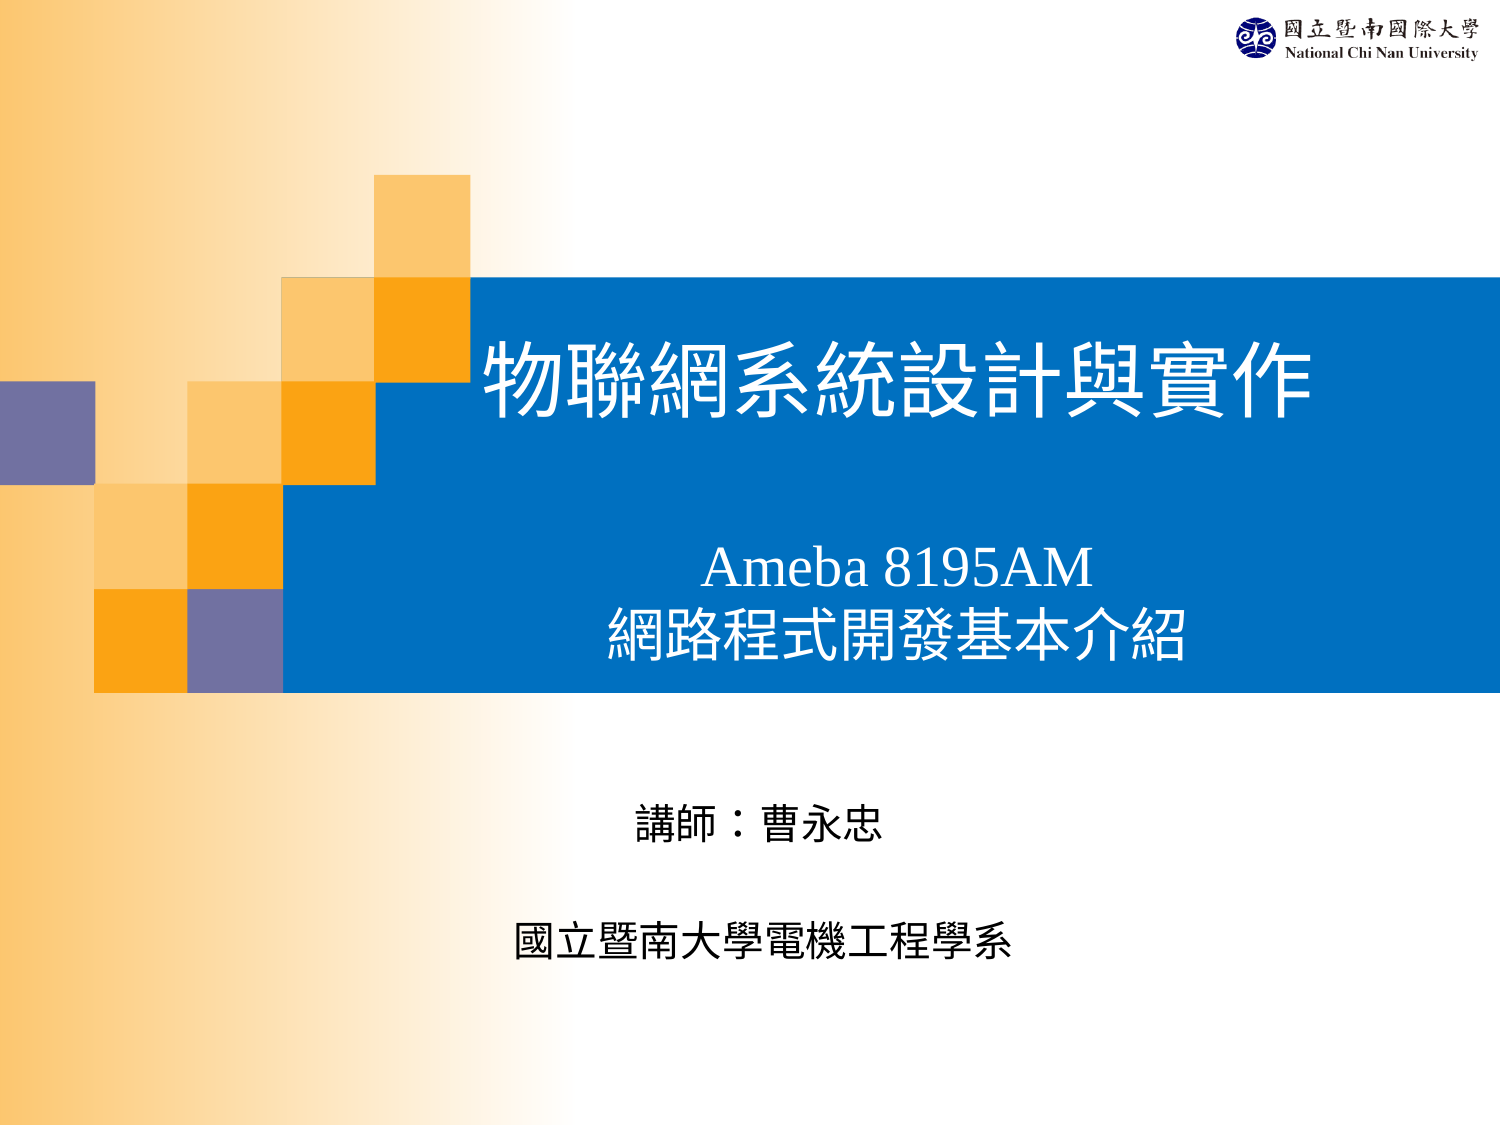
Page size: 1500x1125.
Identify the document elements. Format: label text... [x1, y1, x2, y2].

picture [1234, 10, 1485, 67]
title 物聯網系統設計與實作 Ameba 8195AM 網路程式開發基本介紹 [295, 267, 1500, 730]
subtitle 講師：曹永忠 國立暨南大學電機工程學系 [53, 731, 1475, 1063]
